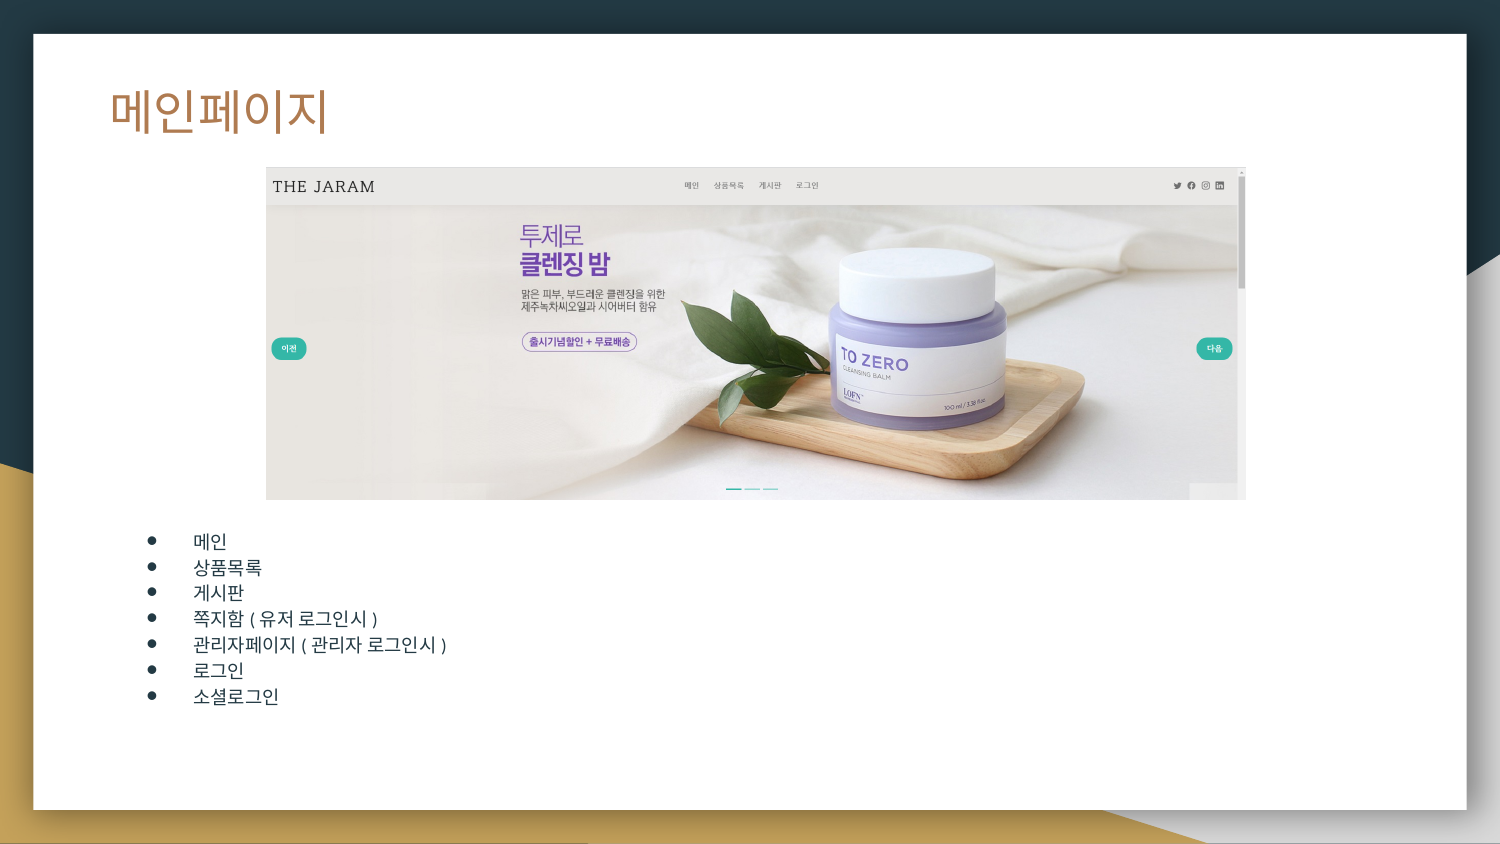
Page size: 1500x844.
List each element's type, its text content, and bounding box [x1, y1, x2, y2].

list 메인 상품목록 게시판 쪽지함(유저 로그인시) 관리자페이지(관리자 로그인시) 로그인 소셜로그인 [103, 512, 1397, 741]
title 메인페이지 [94, 67, 471, 156]
picture [266, 167, 1247, 501]
